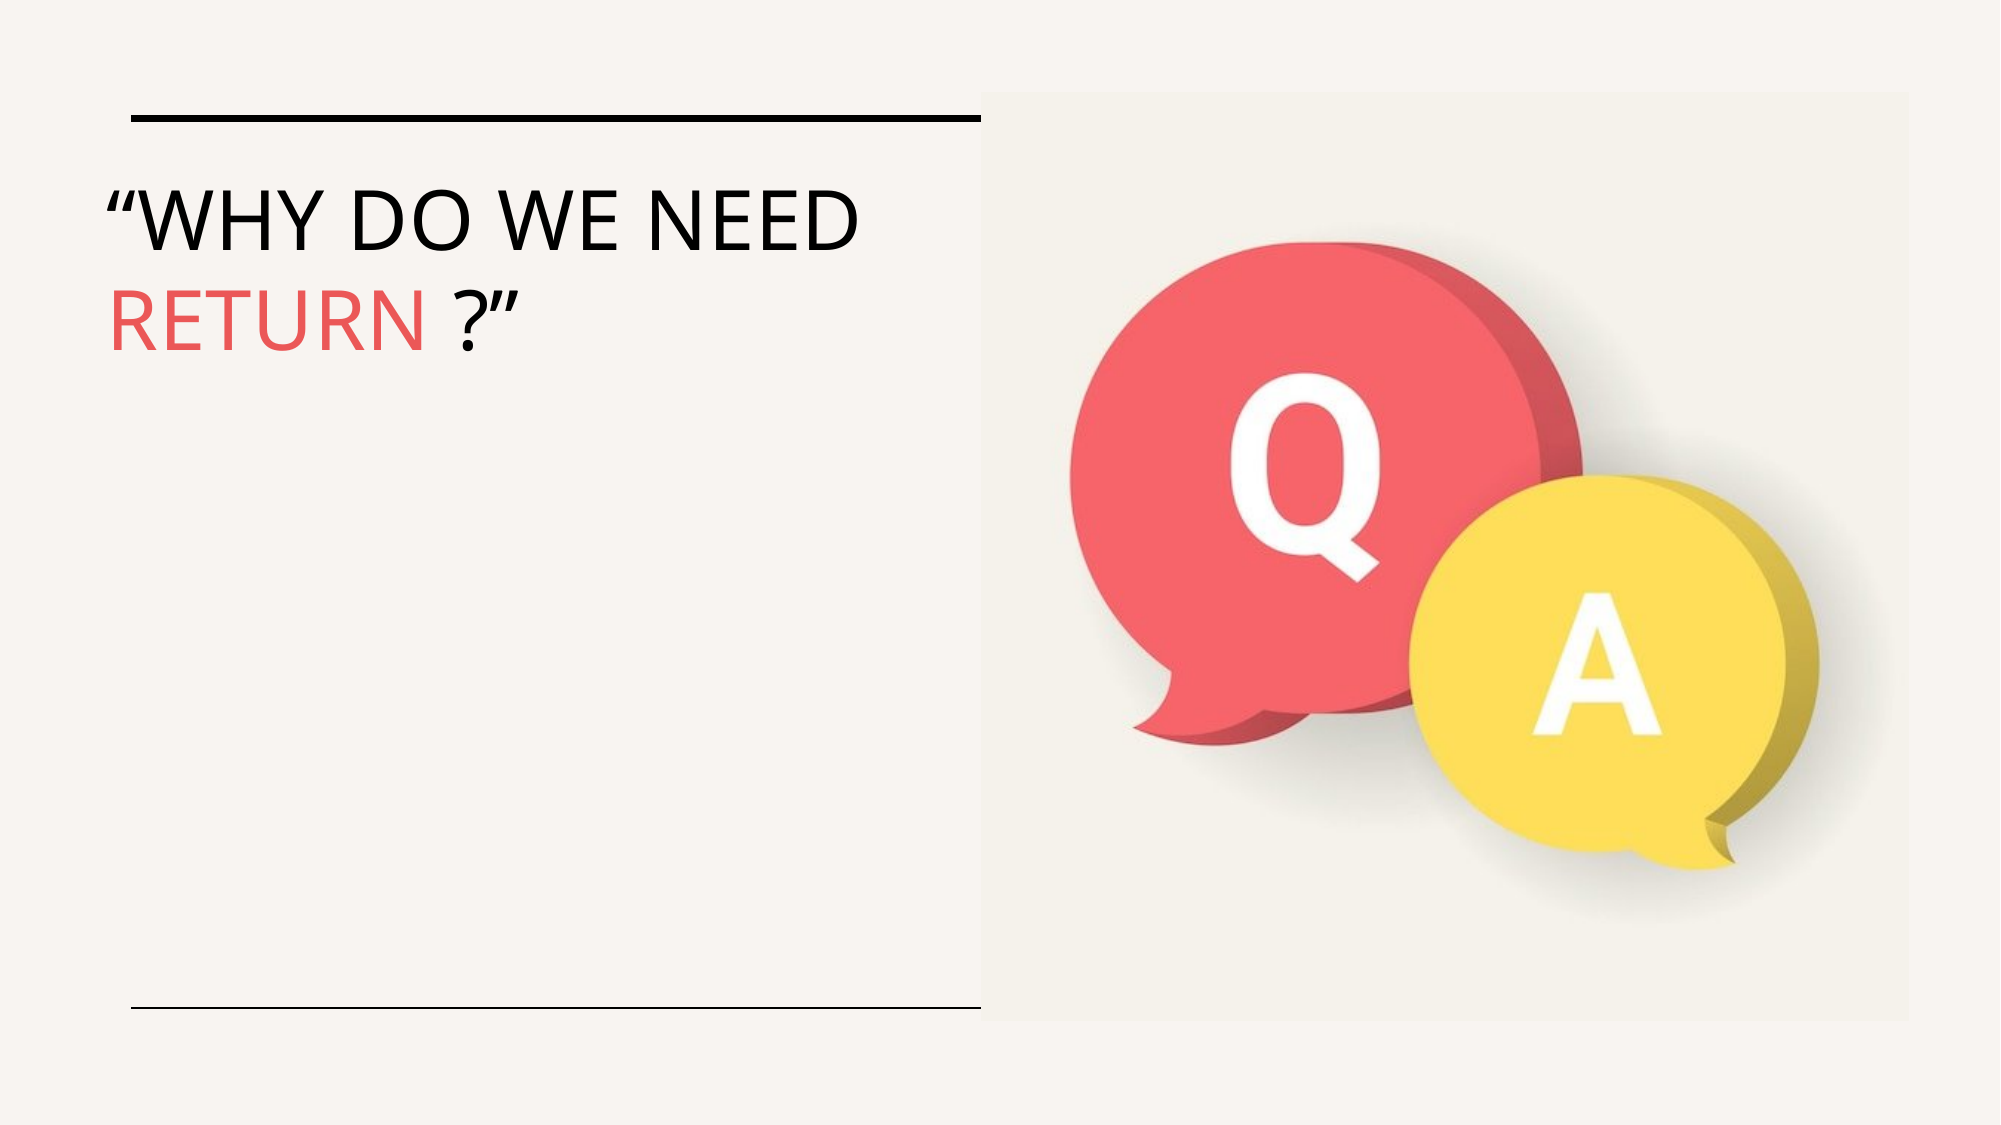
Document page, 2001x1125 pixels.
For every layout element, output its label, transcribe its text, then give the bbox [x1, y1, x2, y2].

title “Why do we need return ?” [91, 160, 981, 464]
picture [981, 92, 1909, 1021]
